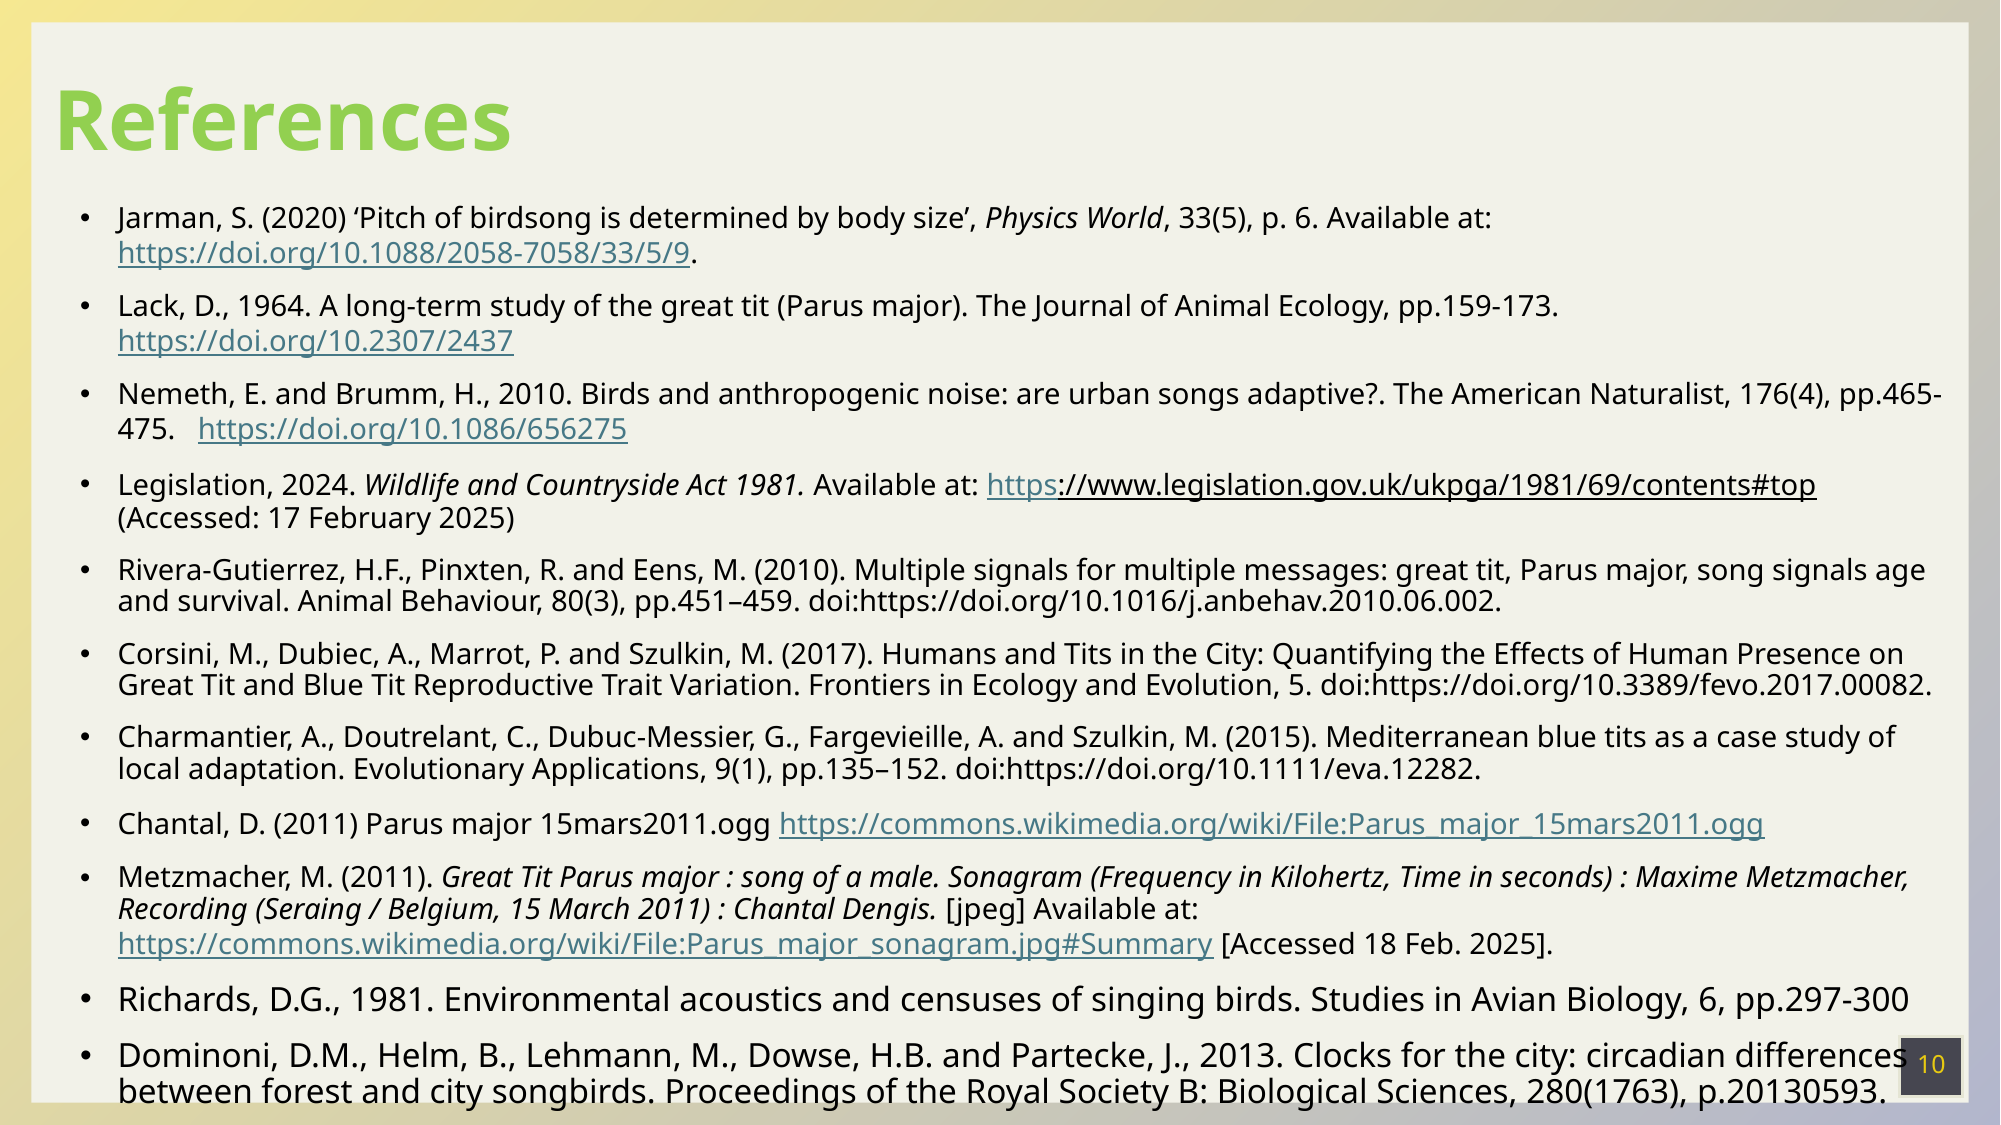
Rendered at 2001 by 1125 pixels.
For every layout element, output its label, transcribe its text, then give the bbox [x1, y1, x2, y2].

list Jarman, S. (2020) ‘Pitch of birdsong is determined by body size’, Physics World, 33(5), p. 6. Available at: https://doi.org/10.1088/2058-7058/33/5/9. Lack, D., 1964. A long-term study of the great tit (Parus major). The Journal of Animal Ecology, pp.159-173. https://doi.org/10.2307/2437 Nemeth, E. and Brumm, H., 2010. Birds and anthropogenic noise: are urban songs adaptive?. The American Naturalist, 176(4), pp.465-475. https://doi.org/10.1086/656275 Legislation, 2024. Wildlife and Countryside Act 1981. Available at: https://www.legislation.gov.uk/ukpga/1981/69/contents#top (Accessed: 17 February 2025) Rivera-Gutierrez, H.F., Pinxten, R. and Eens, M. (2010). Multiple signals for multiple messages: great tit, Parus major, song signals age and survival. Animal Behaviour, 80(3), pp.451–459. doi:https://doi.org/10.1016/j.anbehav.2010.06.002. Corsini, M., Dubiec, A., Marrot, P. and Szulkin, M. (2017). Humans and Tits in the City: Quantifying the Effects of Human Presence on Great Tit and Blue Tit Reproductive Trait Variation. Frontiers in Ecology and Evolution, 5. doi:https://doi.org/10.3389/fevo.2017.00082. Charmantier, A., Doutrelant, C., Dubuc-Messier, G., Fargevieille, A. and Szulkin, M. (2015). Mediterranean blue tits as a case study of local adaptation. Evolutionary Applications, 9(1), pp.135–152. doi:https://doi.org/10.1111/eva.12282. ‌Chantal, D. (2011) Parus major 15mars2011.ogg https://commons.wikimedia.org/wiki/File:Parus_major_15mars2011.ogg Metzmacher, M. (2011). Great Tit Parus major : song of a male. Sonagram (Frequency in Kilohertz, Time in seconds) : Maxime Metzmacher, Recording (Seraing / Belgium, 15 March 2011) : Chantal Dengis. [jpeg] Available at: https://commons.wikimedia.org/wiki/File:Parus_major_sonagram.jpg#Summary [Accessed 18 Feb. 2025]. Richards, D.G., 1981. Environmental acoustics and censuses of singing birds. Studies in Avian Biology, 6, pp.297-300 Dominoni, D.M., Helm, B., Lehmann, M., Dowse, H.B. and Partecke, J., 2013. Clocks for the city: circadian differences between forest and city songbirds. Proceedings of the Royal Society B: Biological Sciences, 280(1763), p.20130593. [64, 195, 1962, 1125]
title References [38, 15, 1764, 233]
slide_number 10 [1893, 1035, 1969, 1096]
